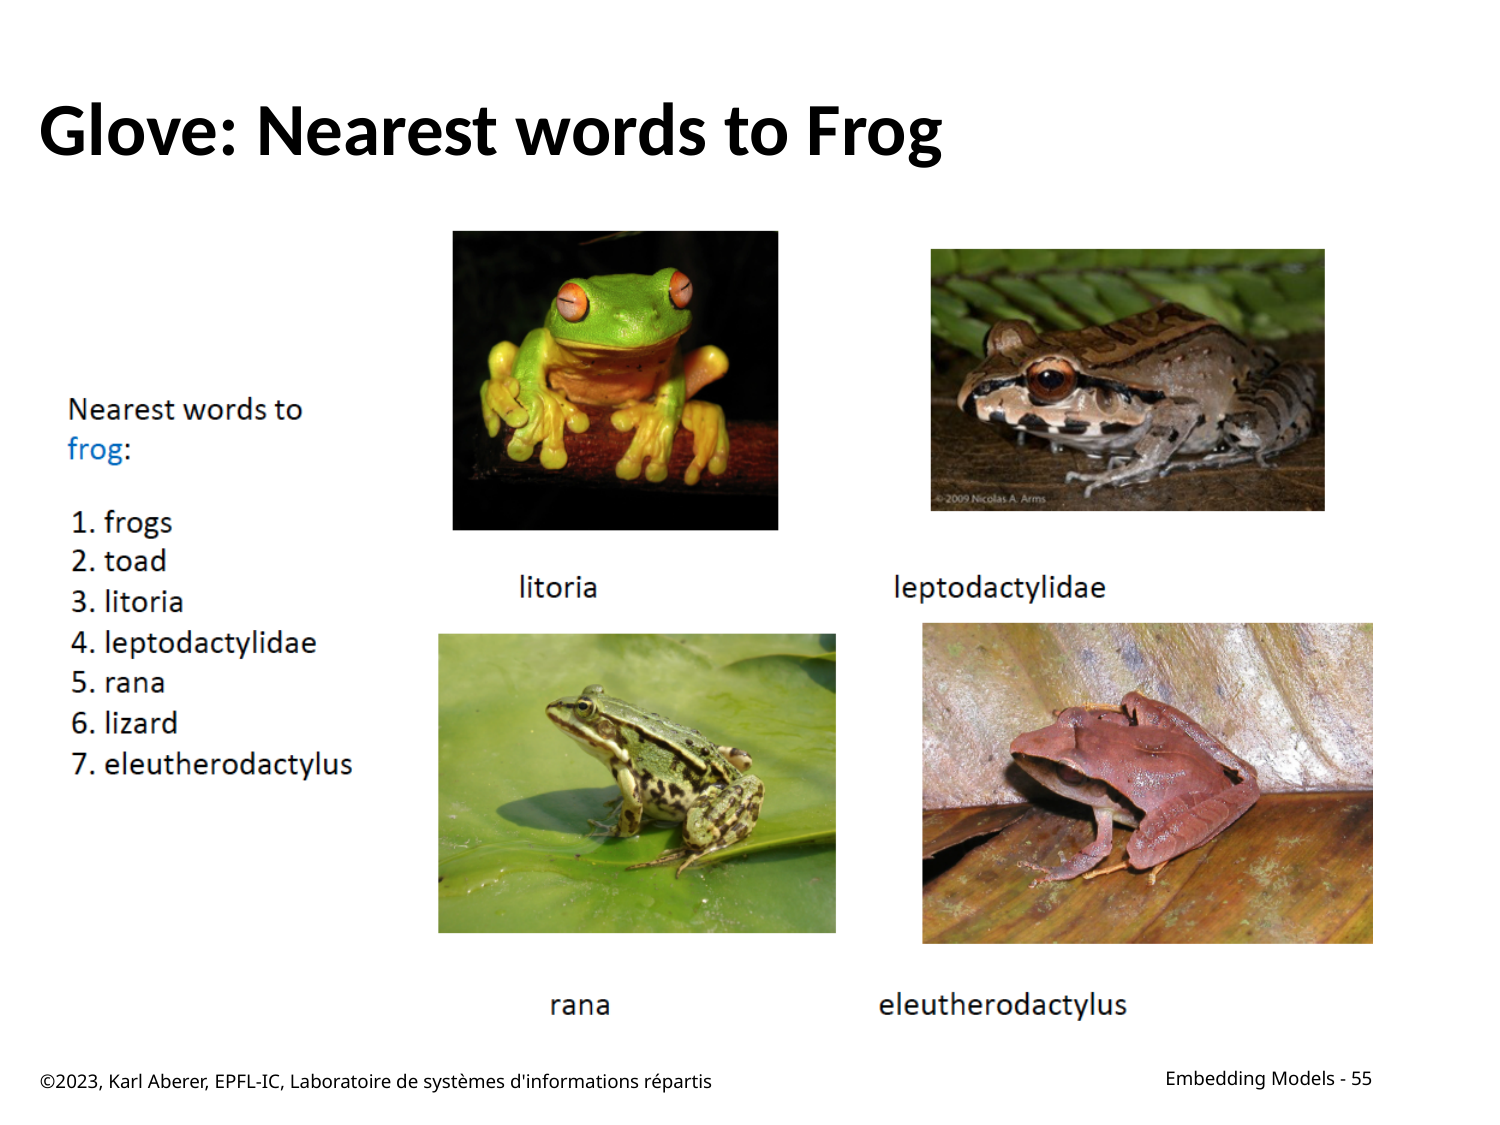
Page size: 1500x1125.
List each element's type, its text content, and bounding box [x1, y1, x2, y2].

title Glove: Nearest words to Frog [24, 49, 1388, 201]
footer ©2023, Karl Aberer, EPFL-IC, Laboratoire de systèmes d'informations répartis [24, 1062, 988, 1101]
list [48, 219, 1374, 1046]
